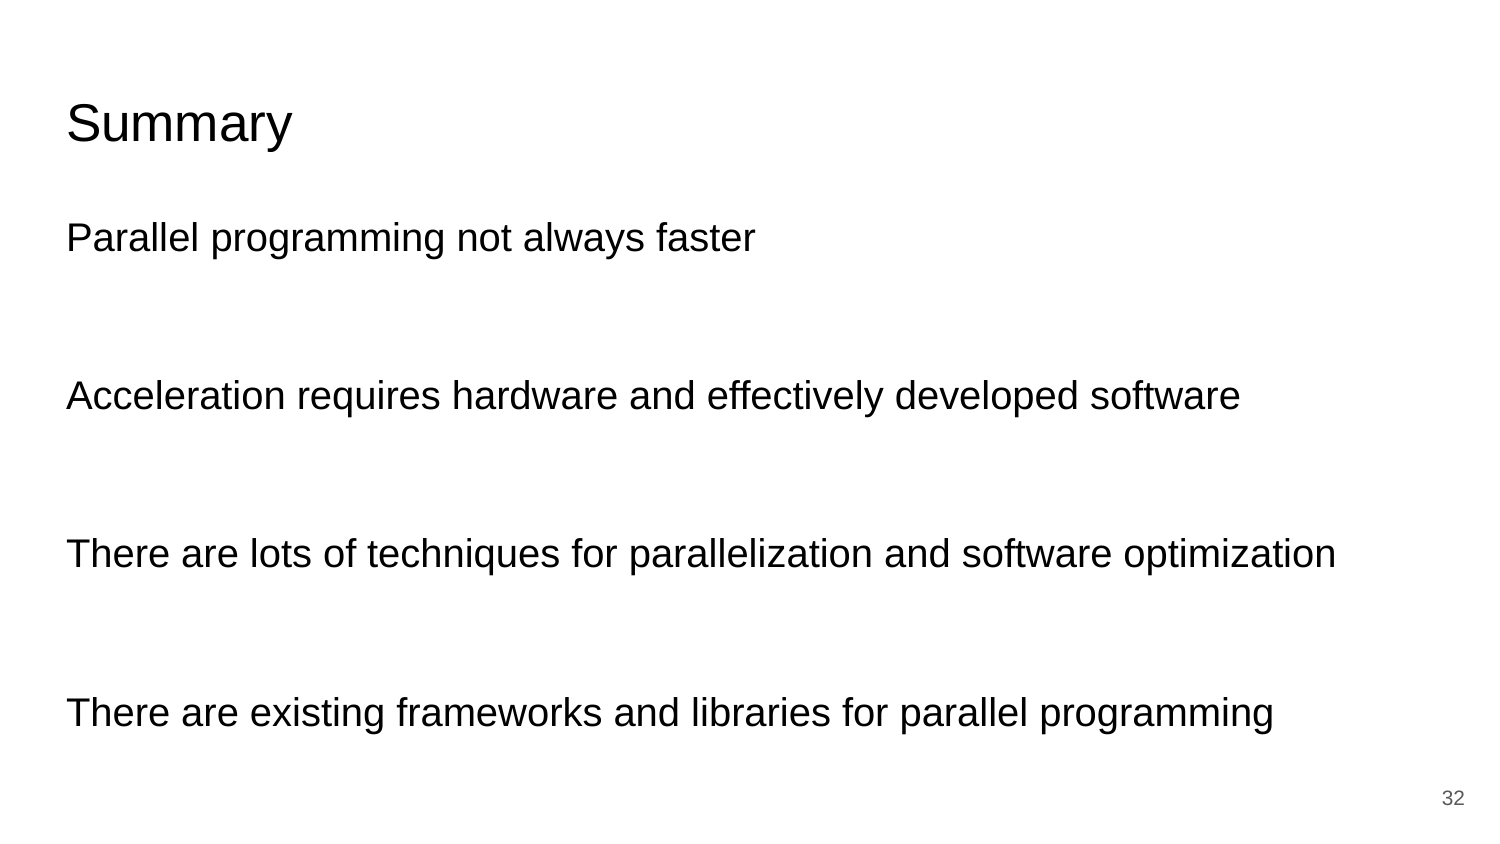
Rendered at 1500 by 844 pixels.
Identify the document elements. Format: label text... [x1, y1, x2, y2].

title Summary [51, 72, 1449, 167]
list Parallel programming not always faster Acceleration requires hardware and effectively developed software There are lots of techniques for parallelization and software optimization There are existing frameworks and libraries for parallel programming [51, 189, 1449, 750]
slide_number ‹#› [1389, 764, 1480, 830]
